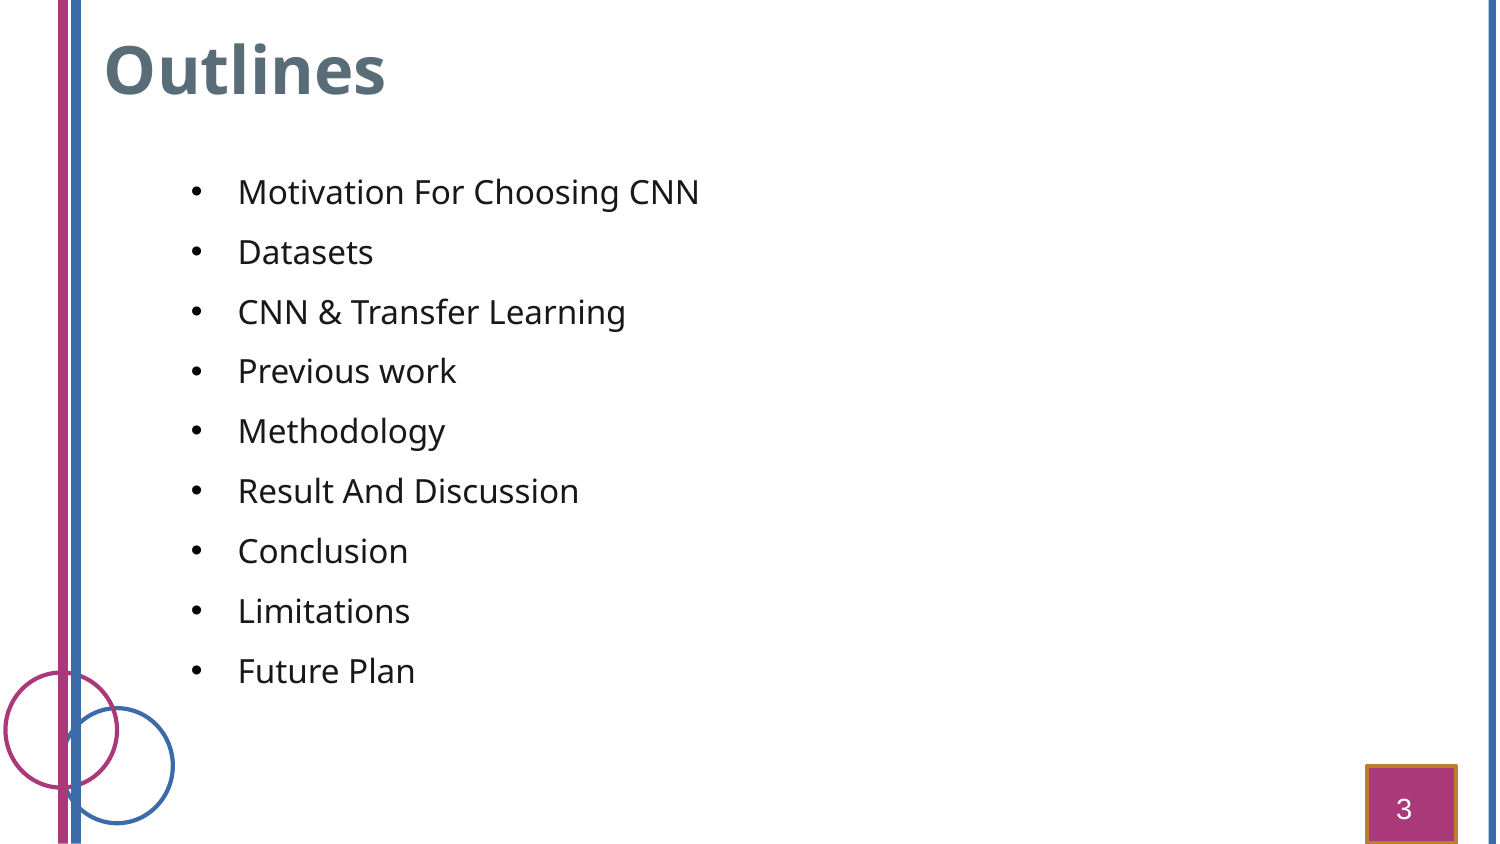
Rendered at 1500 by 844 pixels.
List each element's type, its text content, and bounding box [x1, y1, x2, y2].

text_box [58, 832, 68, 844]
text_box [5, 672, 174, 824]
text_box [1488, 115, 1496, 844]
text_box 3 [1381, 783, 1442, 833]
text_box [71, 832, 81, 844]
text_box [1365, 764, 1458, 844]
text_box [58, 0, 68, 670]
text_box Motivation For Choosing CNN Datasets CNN & Transfer Learning Previous work Methodology Result And Discussion Conclusion Limitations Future Plan [175, 143, 968, 733]
text_box [71, 0, 81, 670]
text_box [1488, 0, 1496, 20]
text_box Outlines [89, 20, 1500, 115]
